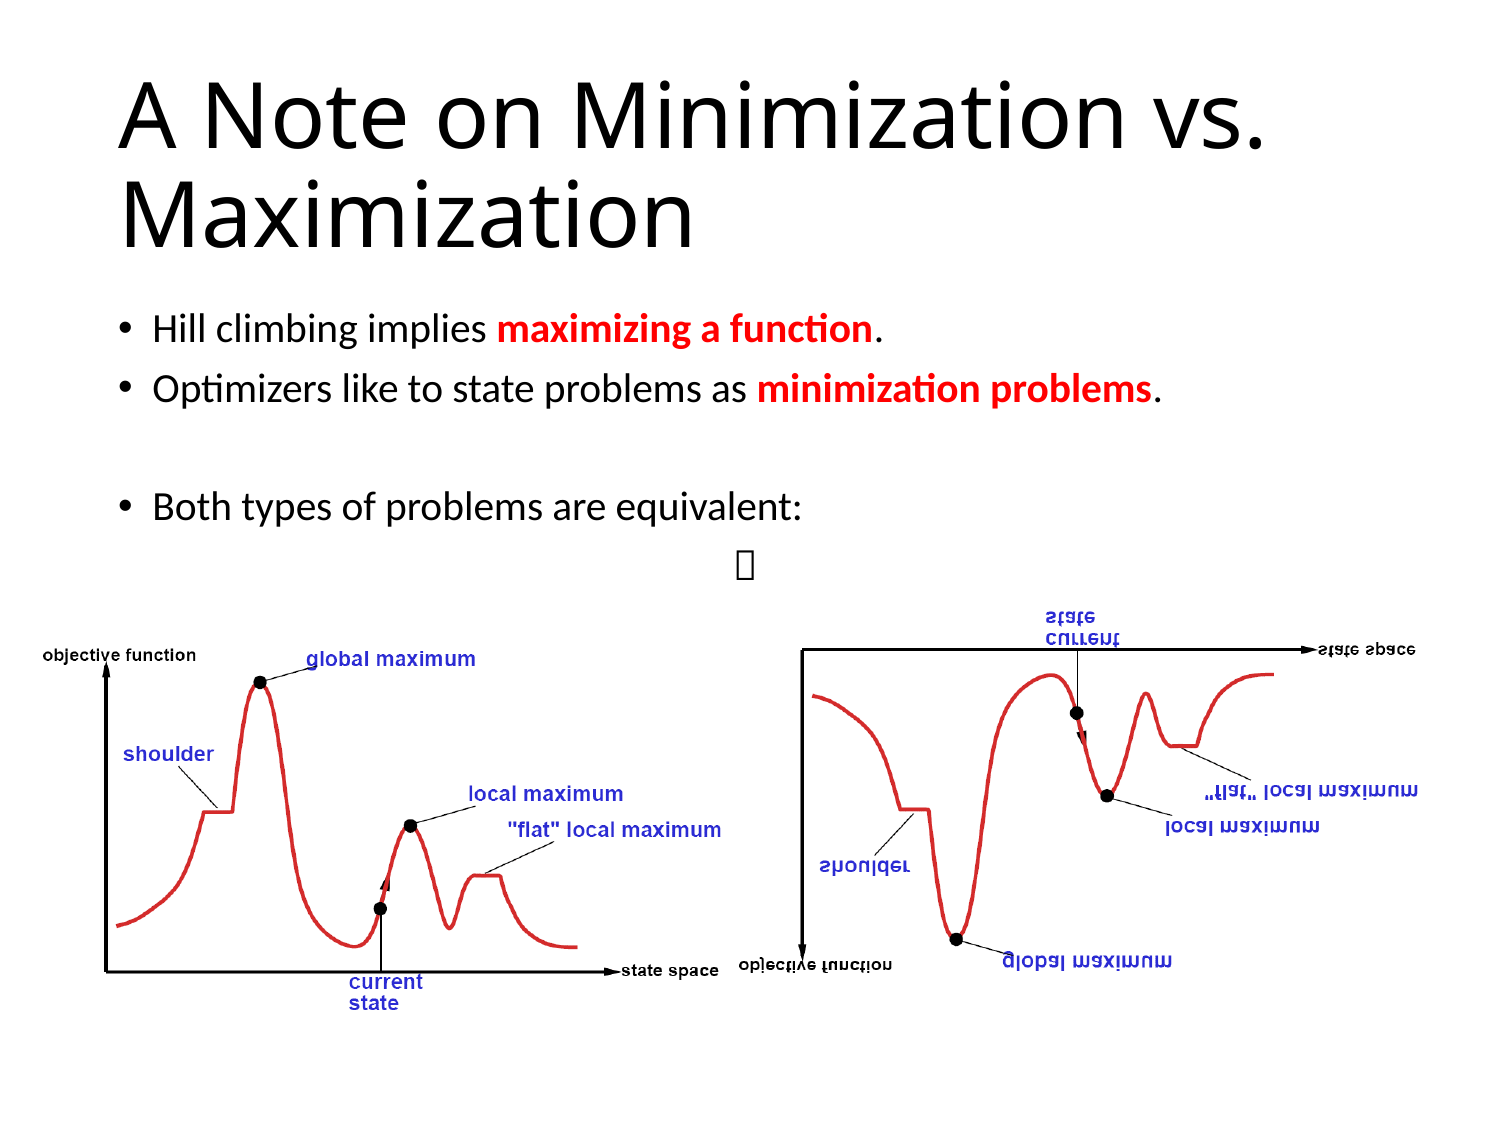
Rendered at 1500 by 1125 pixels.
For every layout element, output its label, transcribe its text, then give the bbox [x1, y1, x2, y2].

picture [733, 603, 1428, 984]
title A Note on Minimization vs. Maximization [103, 59, 1397, 278]
picture [37, 637, 731, 1018]
